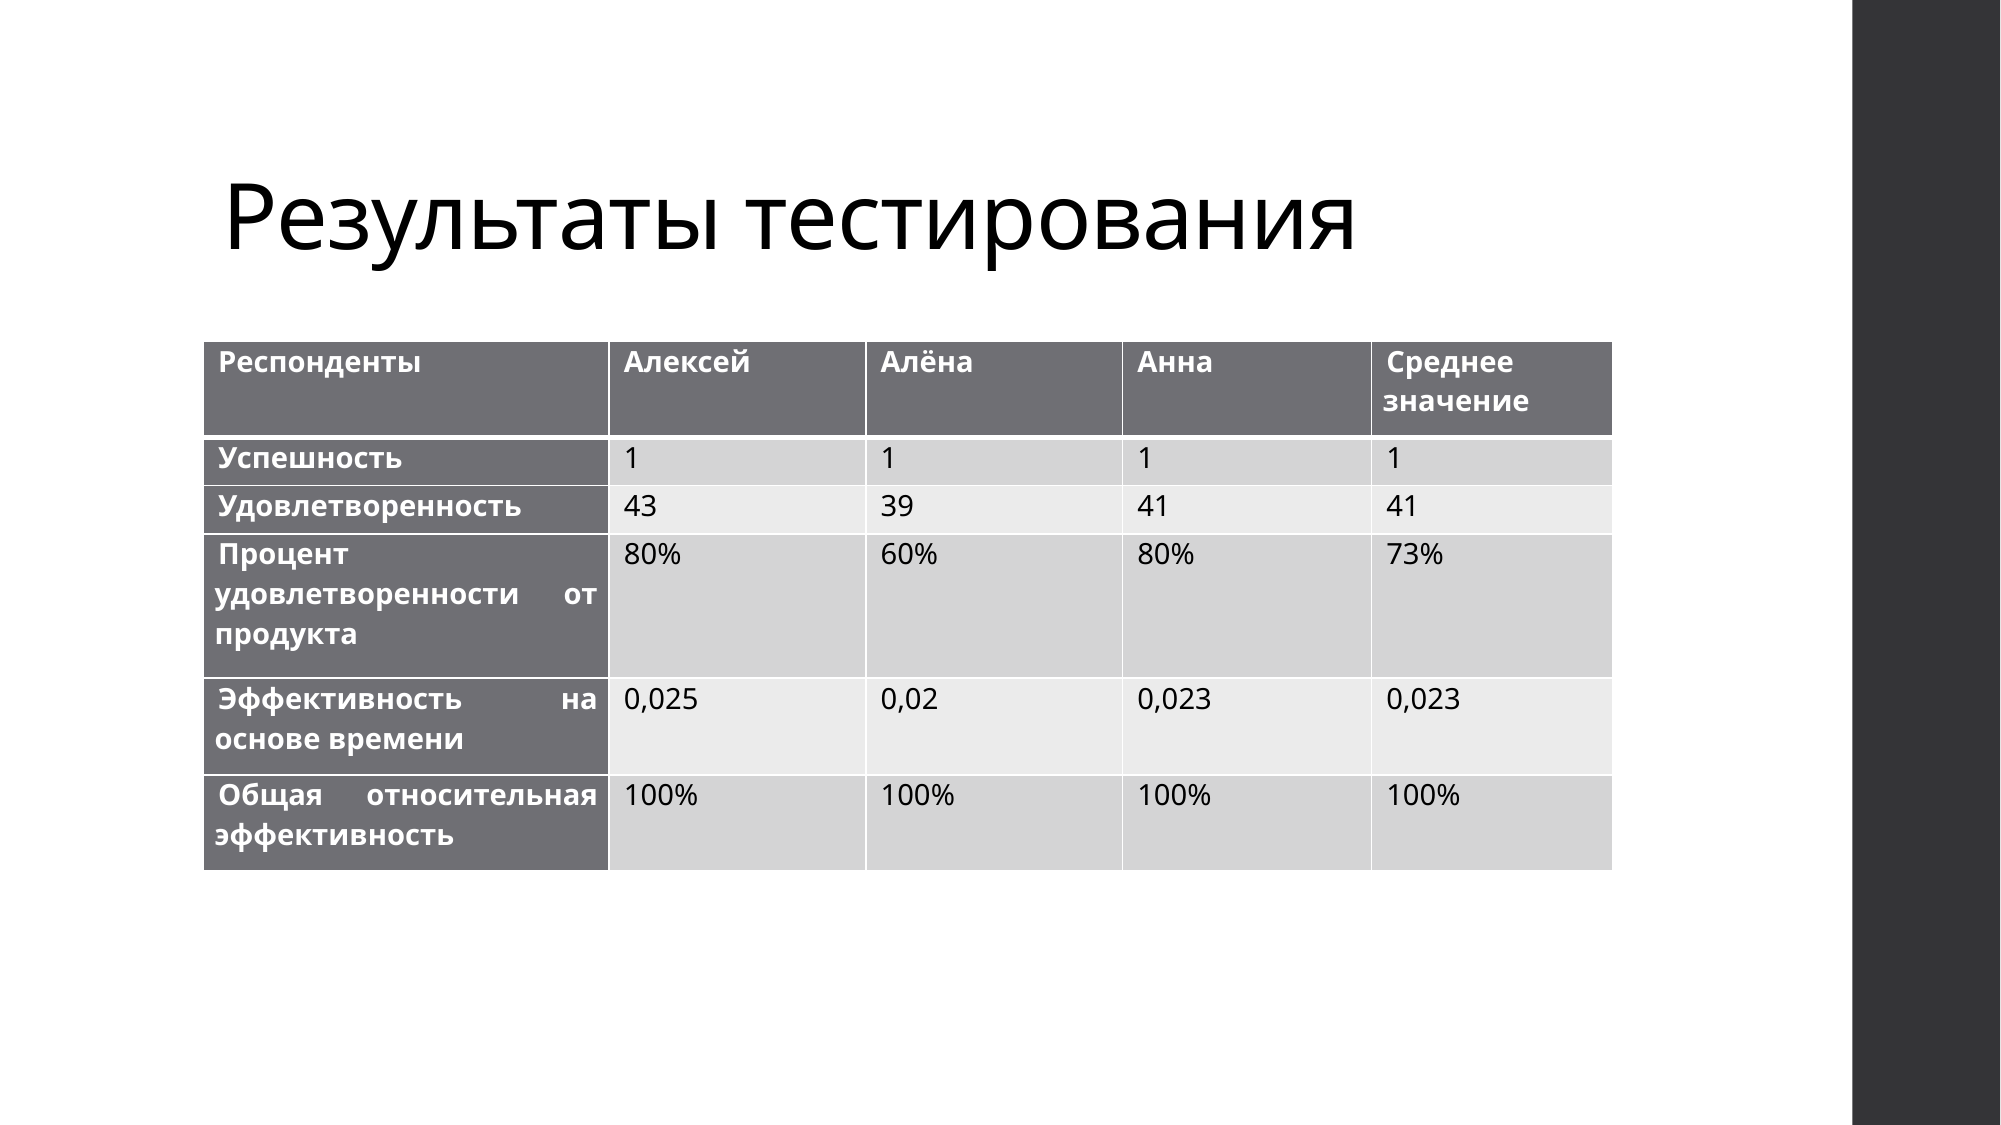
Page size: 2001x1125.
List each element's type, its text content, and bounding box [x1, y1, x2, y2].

table_cell 0,023 [1372, 679, 1612, 774]
table_cell 80% [610, 535, 865, 677]
table_cell Успешность [204, 440, 608, 485]
table_header Респонденты [204, 342, 608, 435]
table_cell Процент удовлетворенности от продукта [204, 535, 608, 677]
table_cell 100% [867, 776, 1122, 870]
table_cell Общая относительная эффективность [204, 776, 608, 870]
table_cell 1 [867, 440, 1122, 485]
table_cell 41 [1123, 486, 1371, 533]
table_header Алексей [610, 342, 865, 435]
table_cell 0,023 [1123, 679, 1371, 774]
table_cell 1 [610, 440, 865, 485]
table_cell 0,02 [867, 679, 1122, 774]
table_cell 100% [1123, 776, 1371, 870]
table_header Среднее значение [1372, 342, 1612, 435]
table_header Анна [1123, 342, 1371, 435]
table_cell 100% [610, 776, 865, 870]
title Результаты тестирования [206, 60, 1797, 278]
table_cell 73% [1372, 535, 1612, 677]
table_cell 39 [867, 486, 1122, 533]
table_cell 1 [1123, 440, 1371, 485]
table_cell 43 [610, 486, 865, 533]
table_cell 0,025 [610, 679, 865, 774]
table_cell Эффективность на основе времени [204, 679, 608, 774]
table_header Алёна [867, 342, 1122, 435]
table_cell 1 [1372, 440, 1612, 485]
table_cell Удовлетворенность [204, 486, 608, 533]
table_cell 60% [867, 535, 1122, 677]
table_cell 100% [1372, 776, 1612, 870]
table_cell 41 [1372, 486, 1612, 533]
table_cell 80% [1123, 535, 1371, 677]
